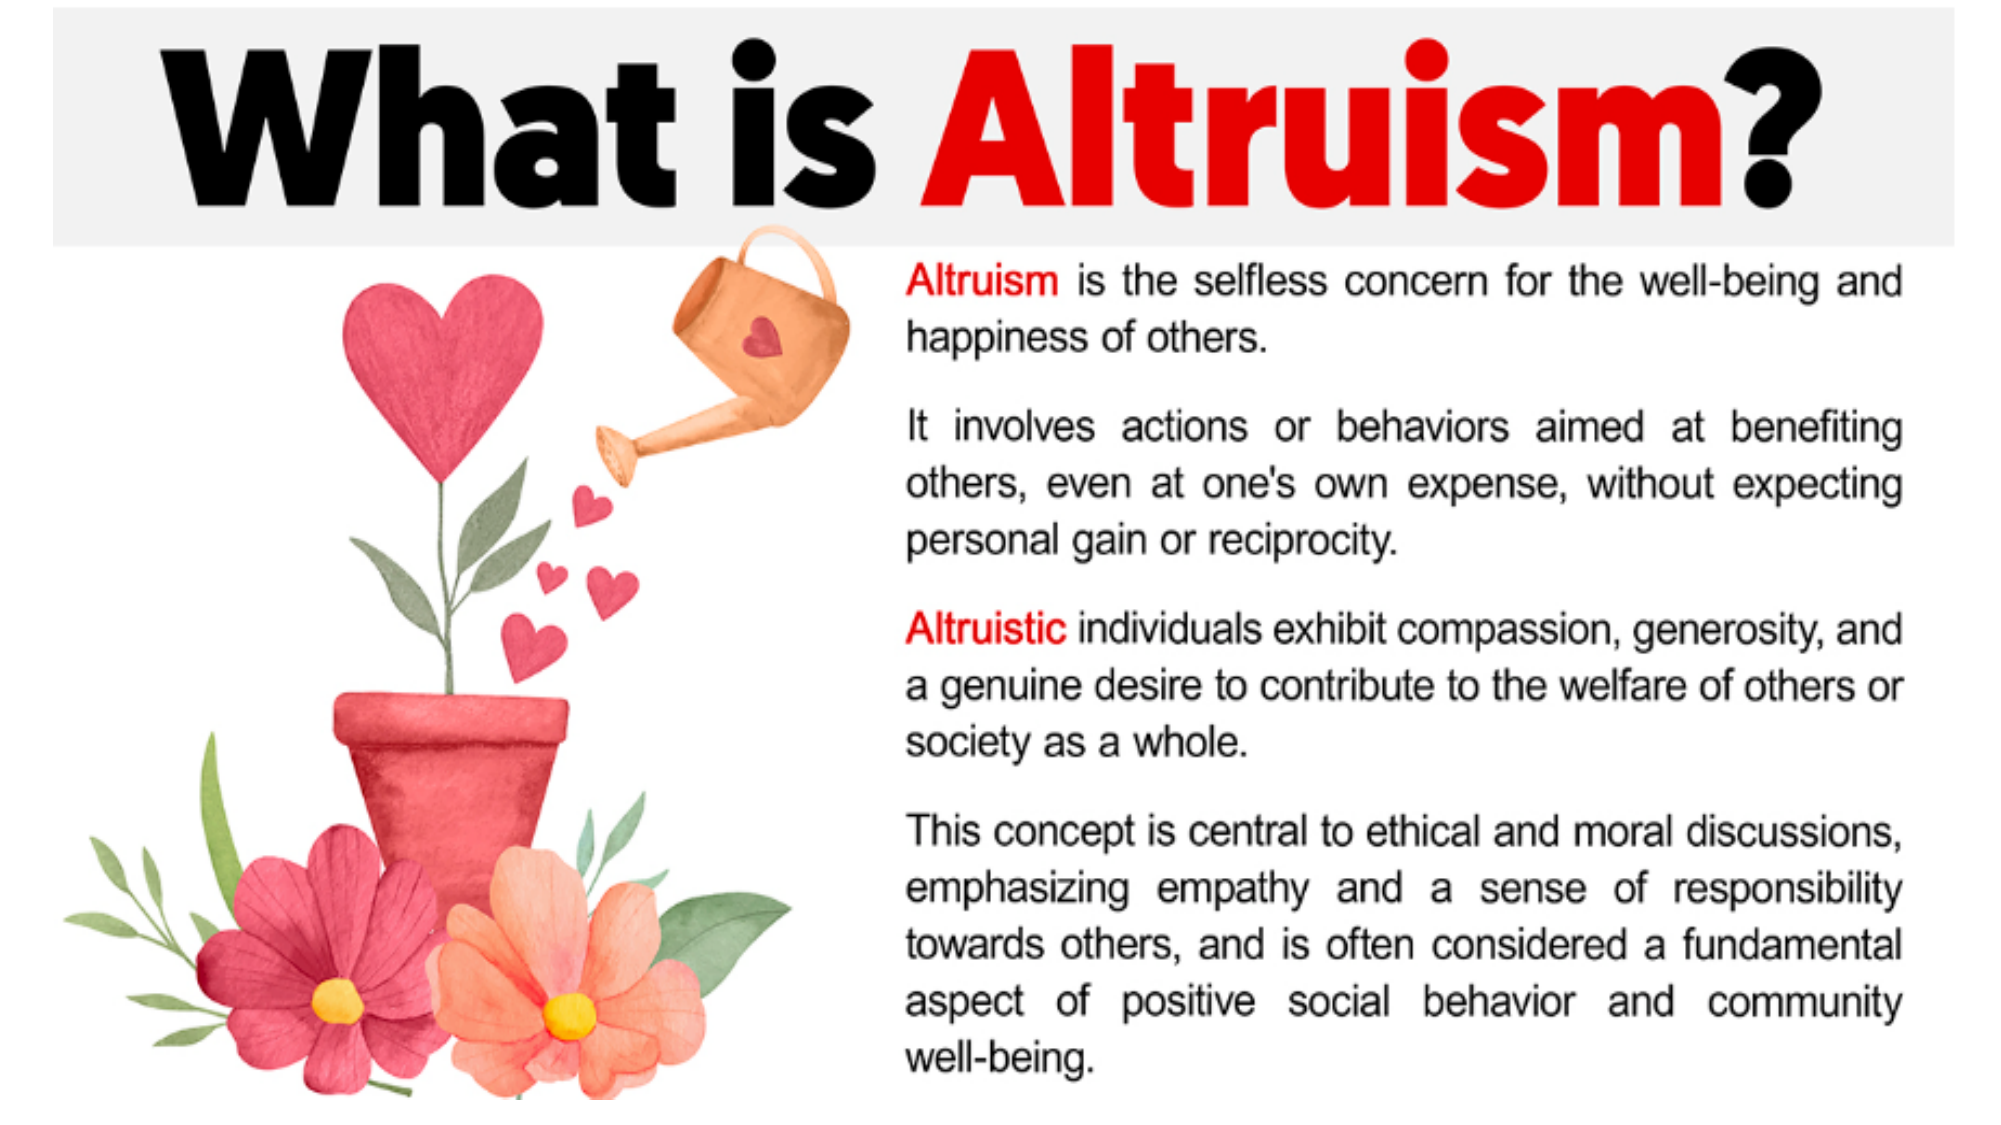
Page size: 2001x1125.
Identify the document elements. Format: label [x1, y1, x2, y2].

list [53, 0, 1957, 1101]
